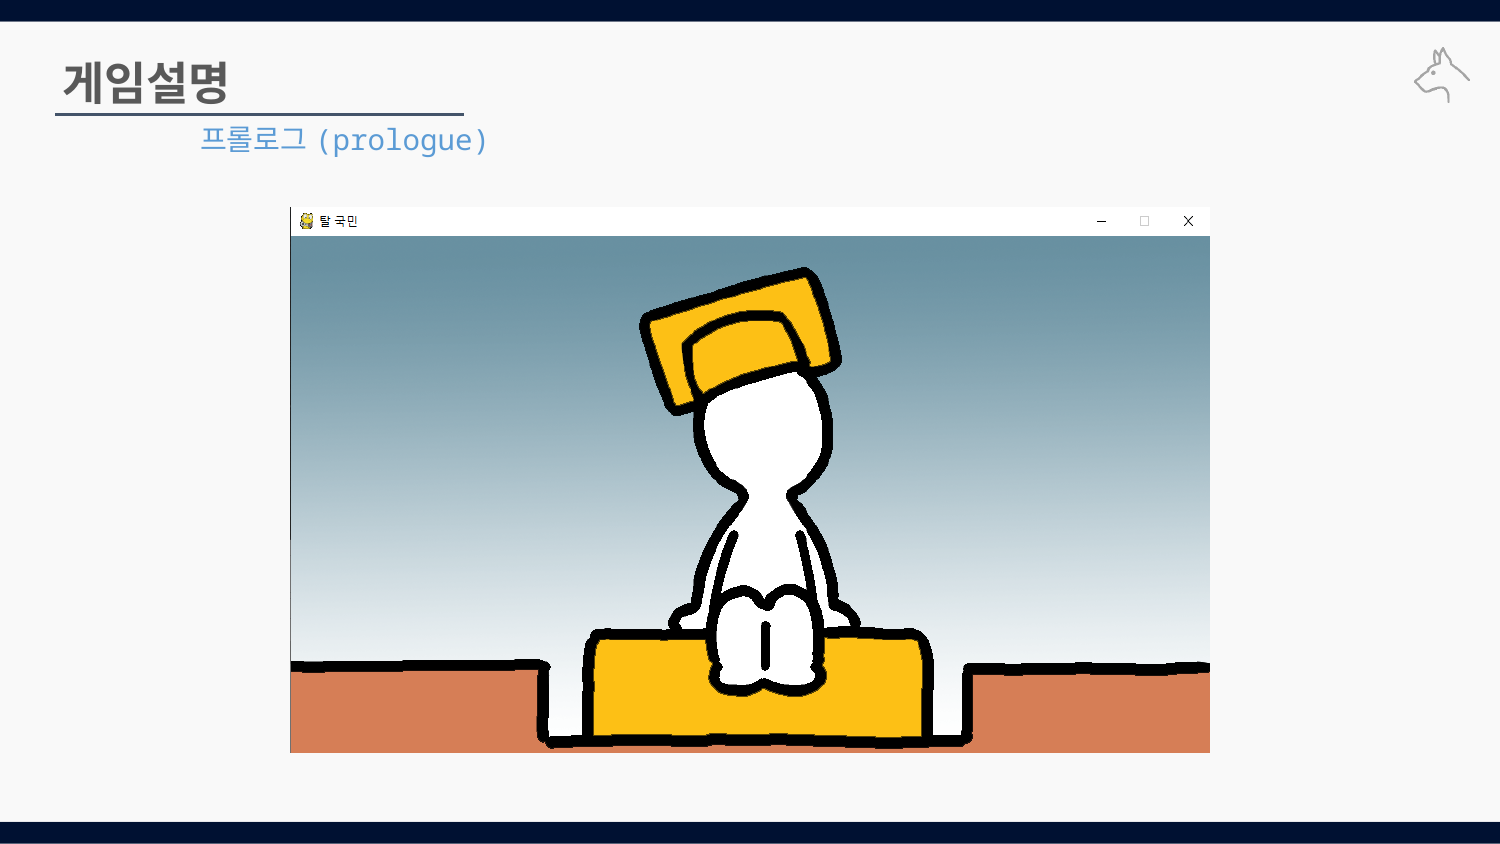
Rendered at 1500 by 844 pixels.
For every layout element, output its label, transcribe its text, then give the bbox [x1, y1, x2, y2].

text_box [0, 0, 1500, 21]
text_box [0, 822, 1500, 844]
text_box 게임설명 [47, 47, 375, 109]
text_box 프롤로그(prologue) [184, 113, 522, 159]
text_box [0, 21, 1500, 822]
picture [290, 206, 1210, 753]
picture [1413, 46, 1470, 103]
